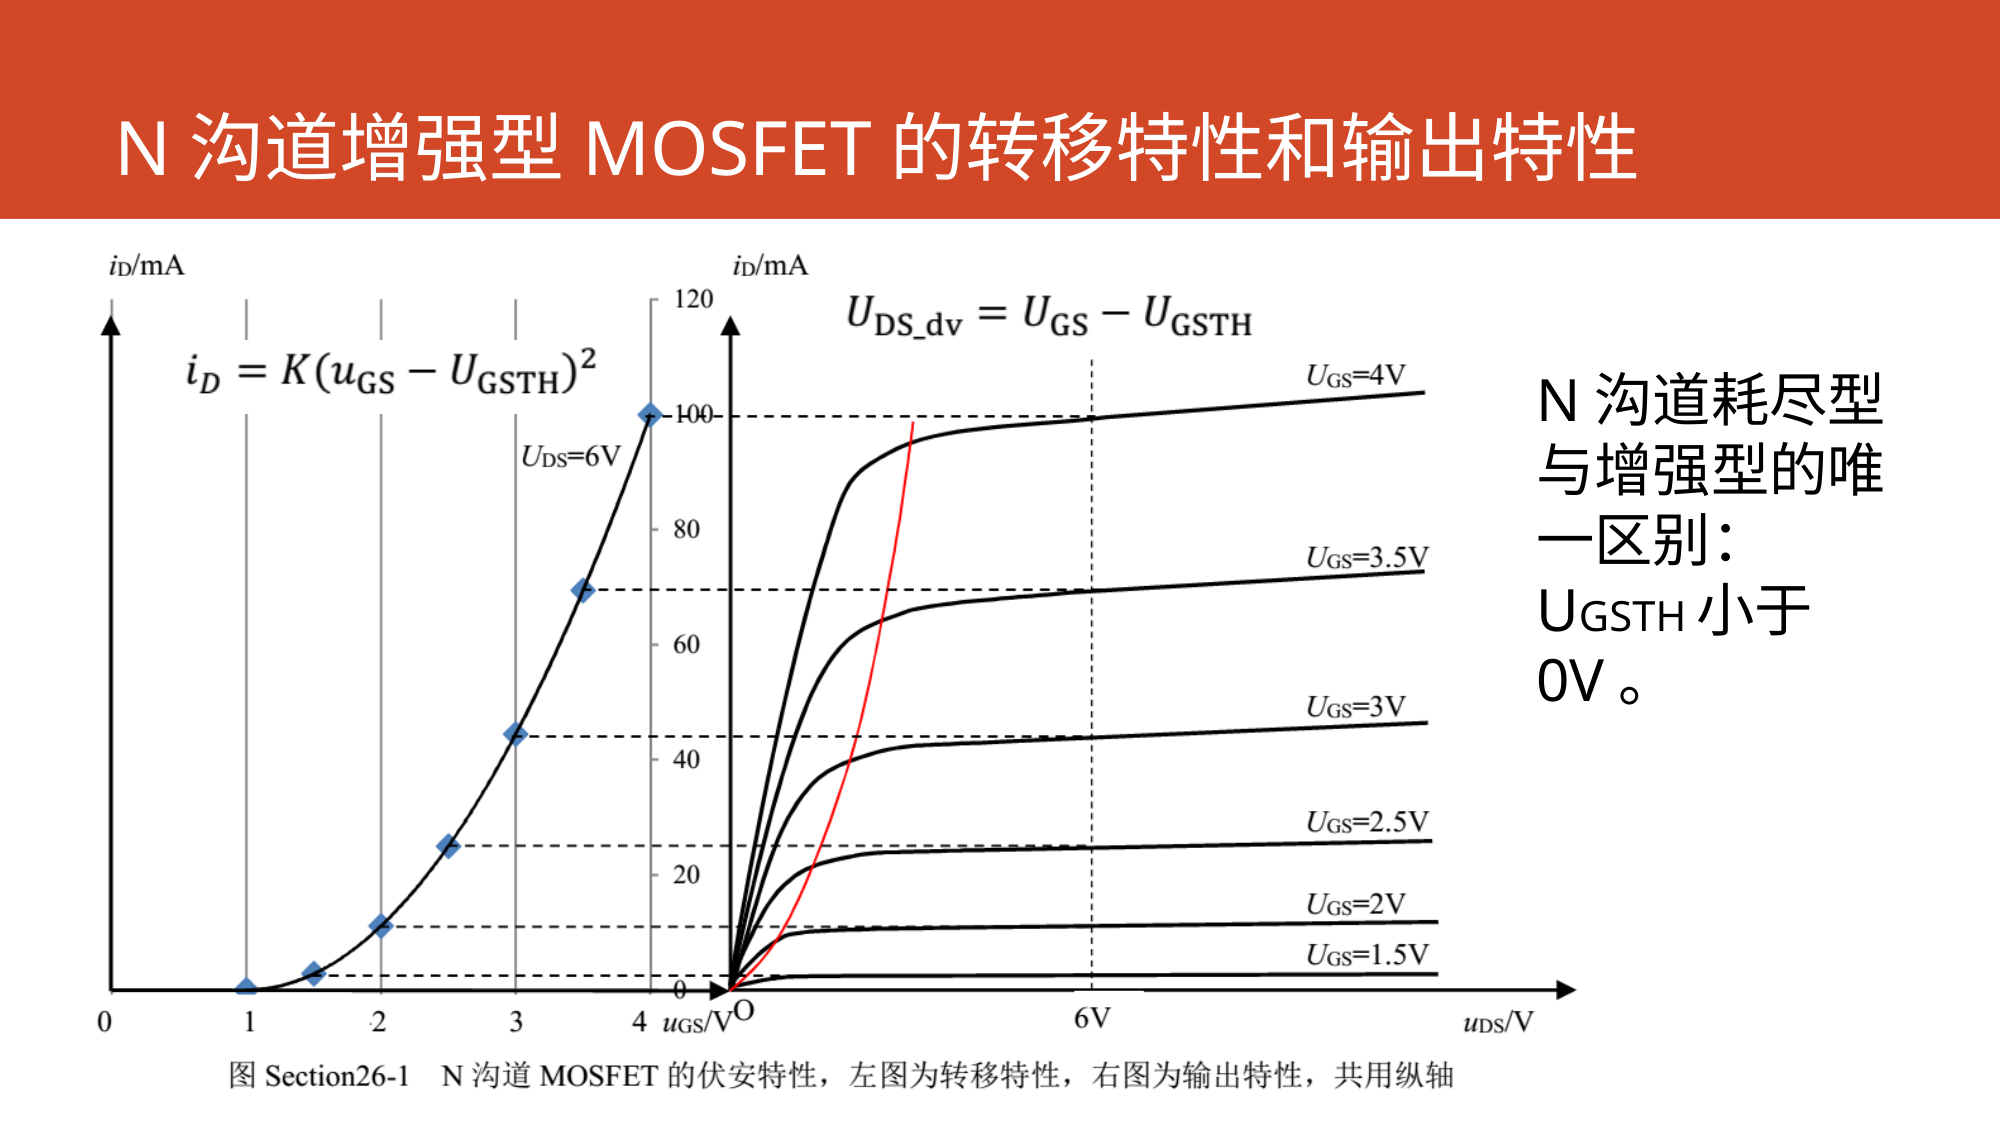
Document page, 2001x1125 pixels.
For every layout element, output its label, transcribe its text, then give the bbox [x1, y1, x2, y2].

text_box N沟道耗尽型与增强型的唯一区别： UGSTH小于0V。 [1579, 355, 1935, 721]
picture [63, 233, 1579, 1096]
title N沟道增强型MOSFET的转移特性和输出特性 [99, 0, 1863, 199]
